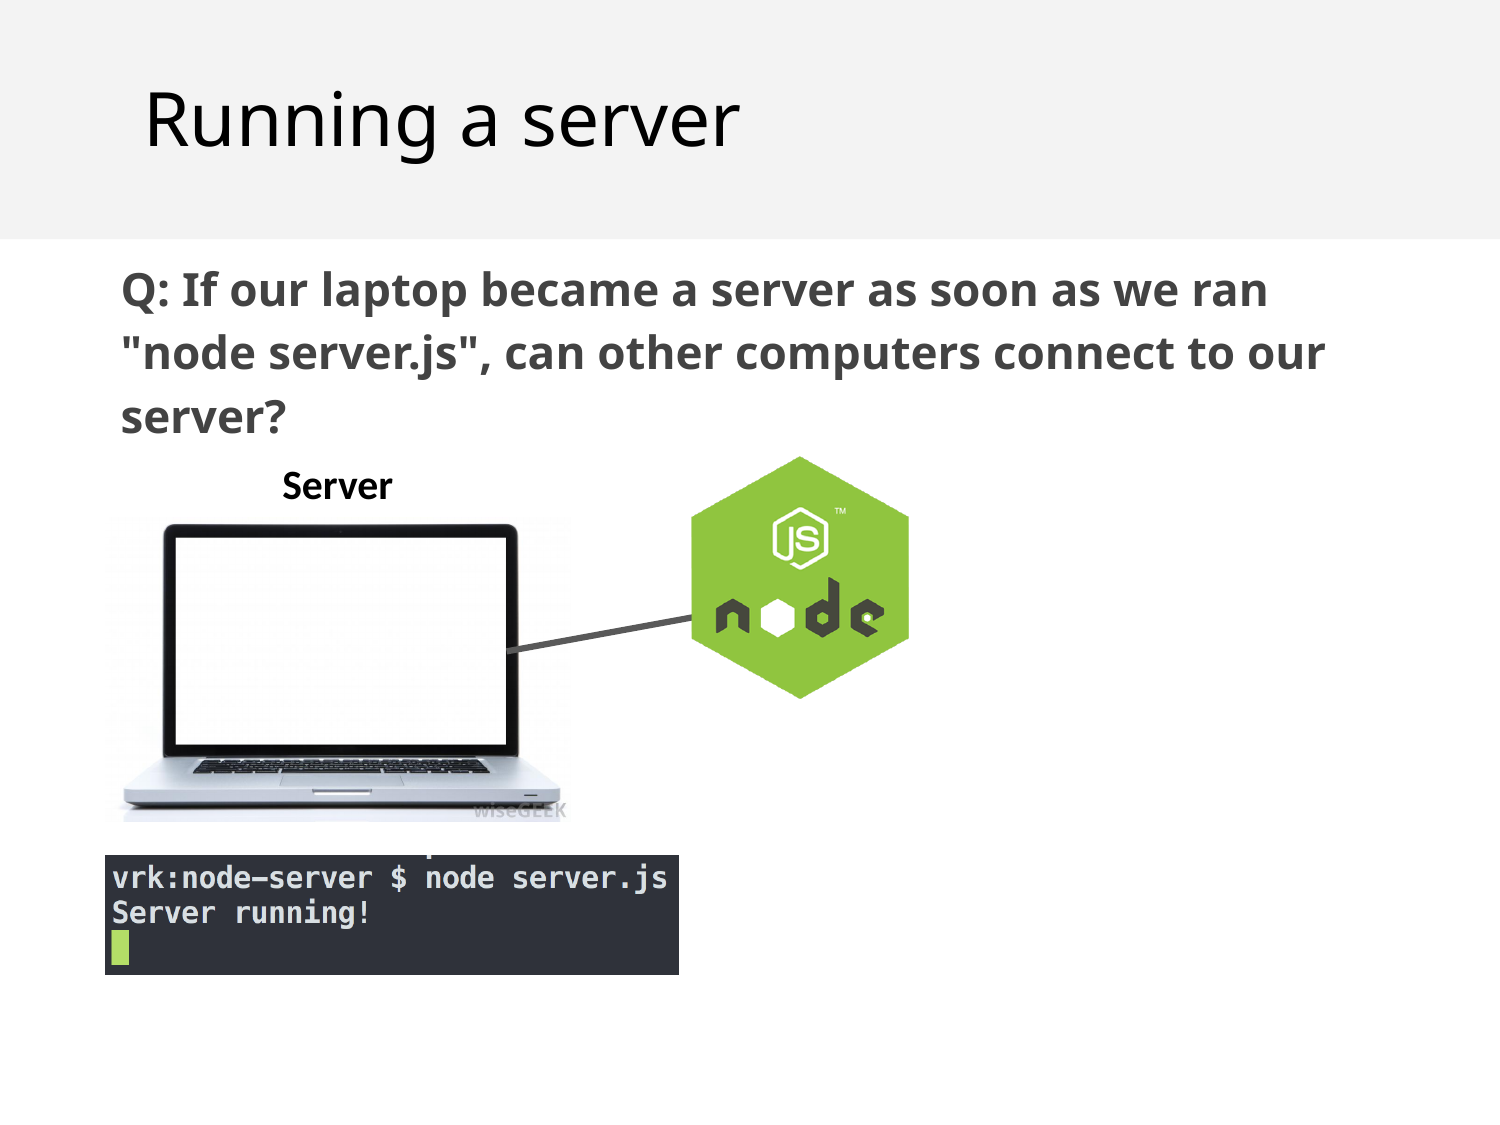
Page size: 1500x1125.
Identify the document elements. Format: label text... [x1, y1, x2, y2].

picture [105, 855, 679, 975]
text_box Server [215, 426, 461, 516]
text_box Running a server [128, 56, 1372, 183]
picture [105, 517, 571, 823]
text_box Q: If our laptop became a server as soon as we ran "node server.js", can other computers connect to our server? [105, 237, 1396, 397]
picture [674, 453, 925, 703]
